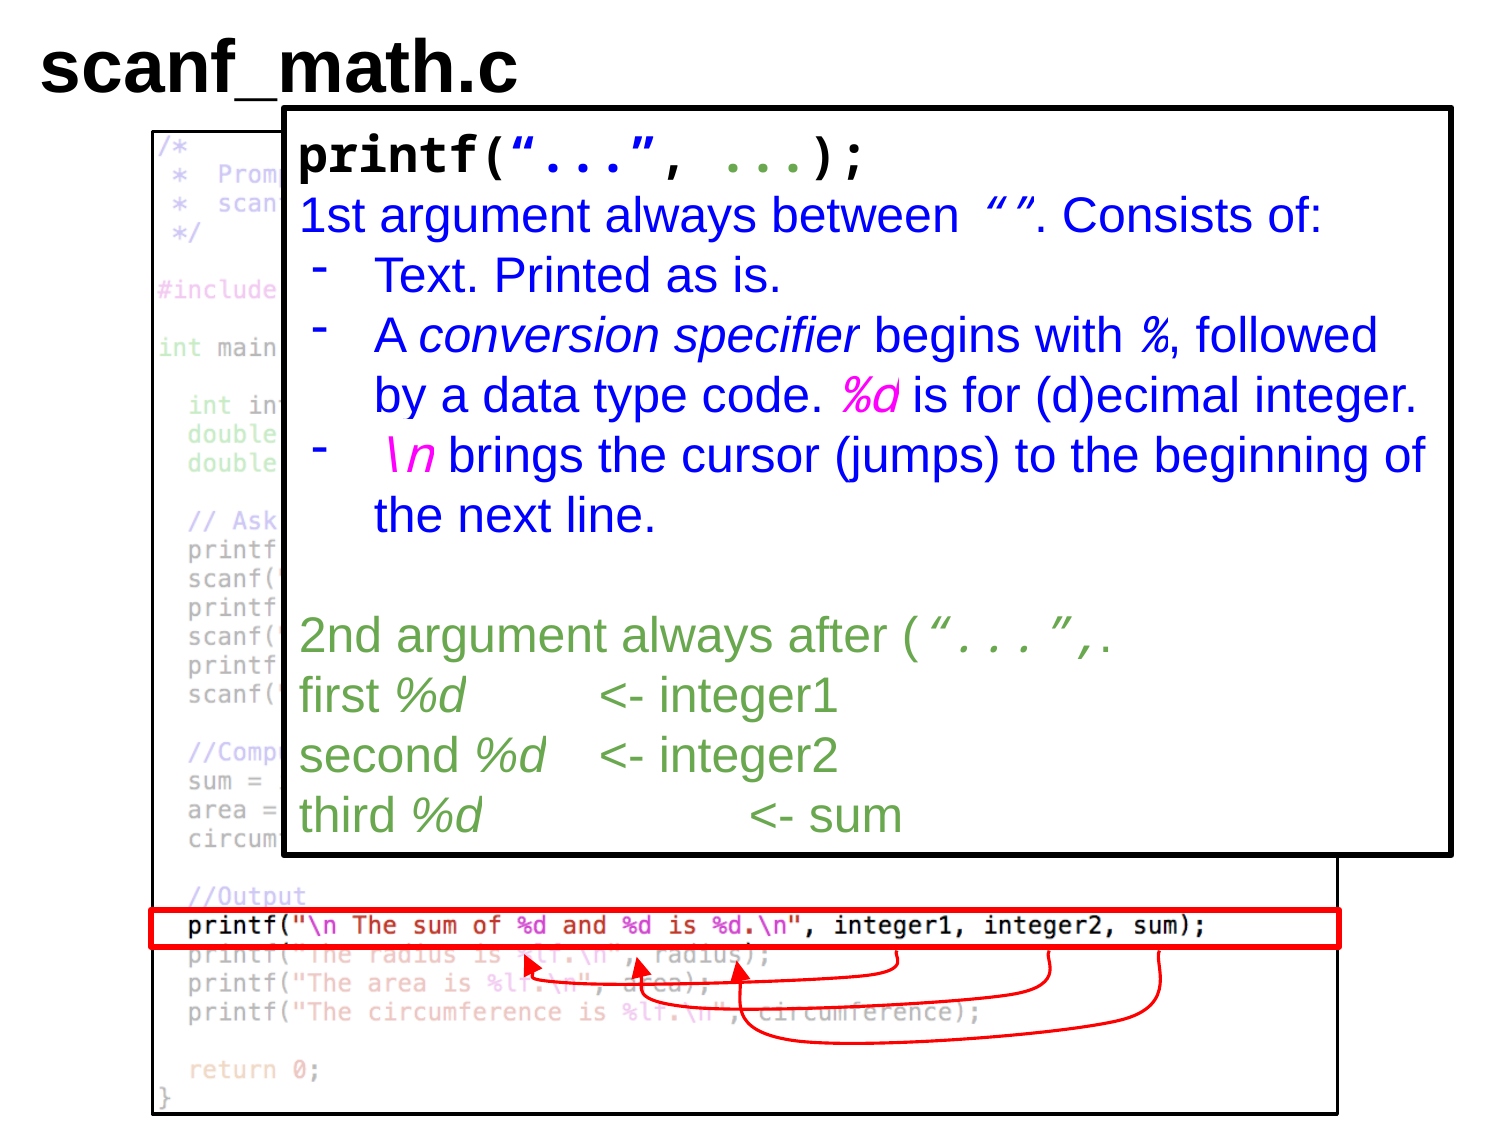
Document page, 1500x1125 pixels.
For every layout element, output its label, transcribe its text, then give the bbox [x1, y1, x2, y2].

text_box printf(“...”, ...); 1st argument always between “”. Consists of: Text. Printed as is. A conversion specifier begins with %, followed by a data type code. %d is for (d)ecimal integer. \n brings the cursor (jumps) to the beginning of the next line. 2nd argument always after (“...”,. first %d <- integer1 second %d <- integer2 third %d <- sum [283, 107, 1452, 856]
picture [153, 132, 1337, 1113]
text_box scanf_math.c [24, 2, 1500, 212]
